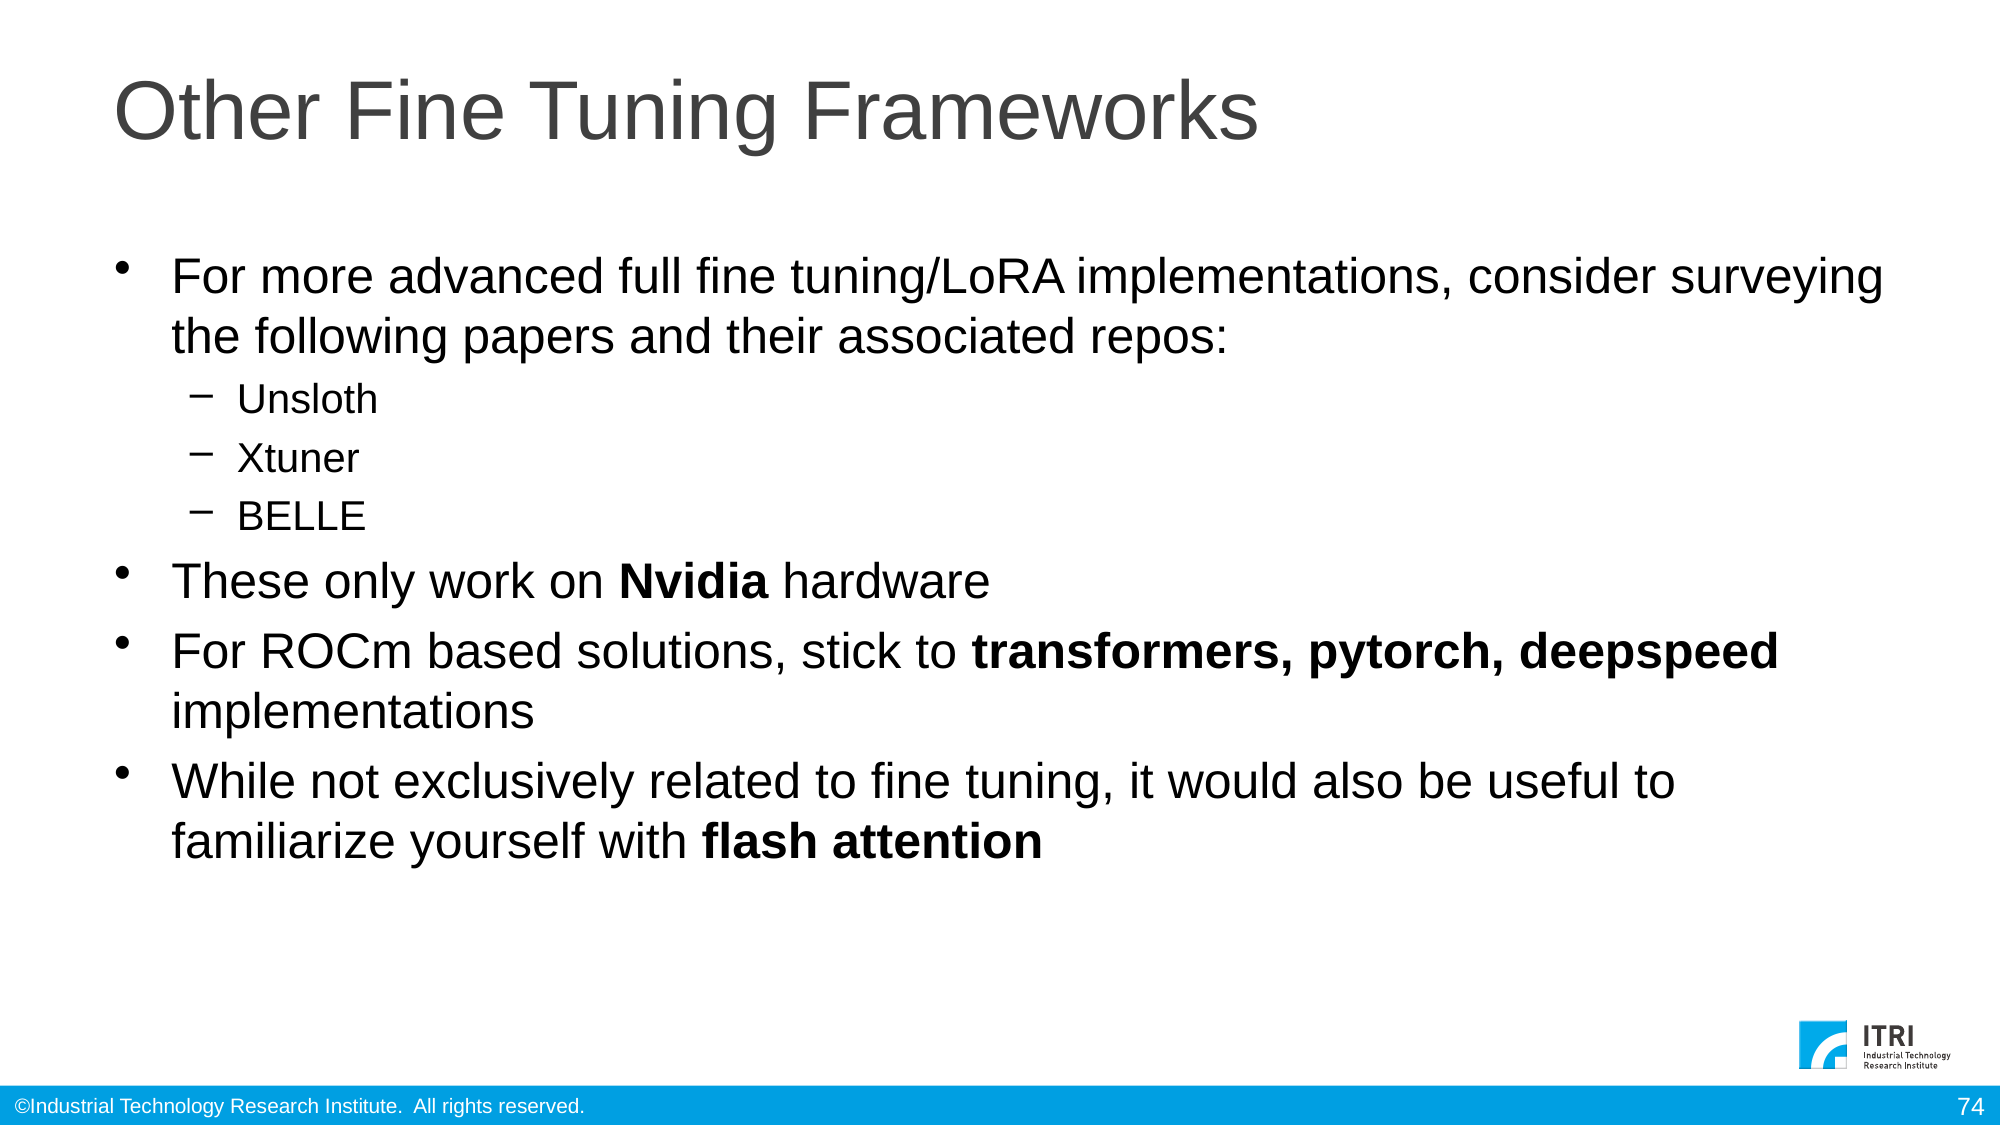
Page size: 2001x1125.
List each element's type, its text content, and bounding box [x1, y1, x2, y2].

title Other Fine Tuning Frameworks [98, 48, 1930, 198]
list For more advanced full fine tuning/LoRA implementations, consider surveying the following papers and their associated repos: Unsloth Xtuner BELLE These only work on Nvidia hardware For ROCm based solutions, stick to transformers, pytorch, deepspeed implementations While not exclusively related to fine tuning, it would also be useful to familiarize yourself with flash attention [99, 236, 1930, 1017]
slide_number 74 [1874, 1085, 2000, 1125]
